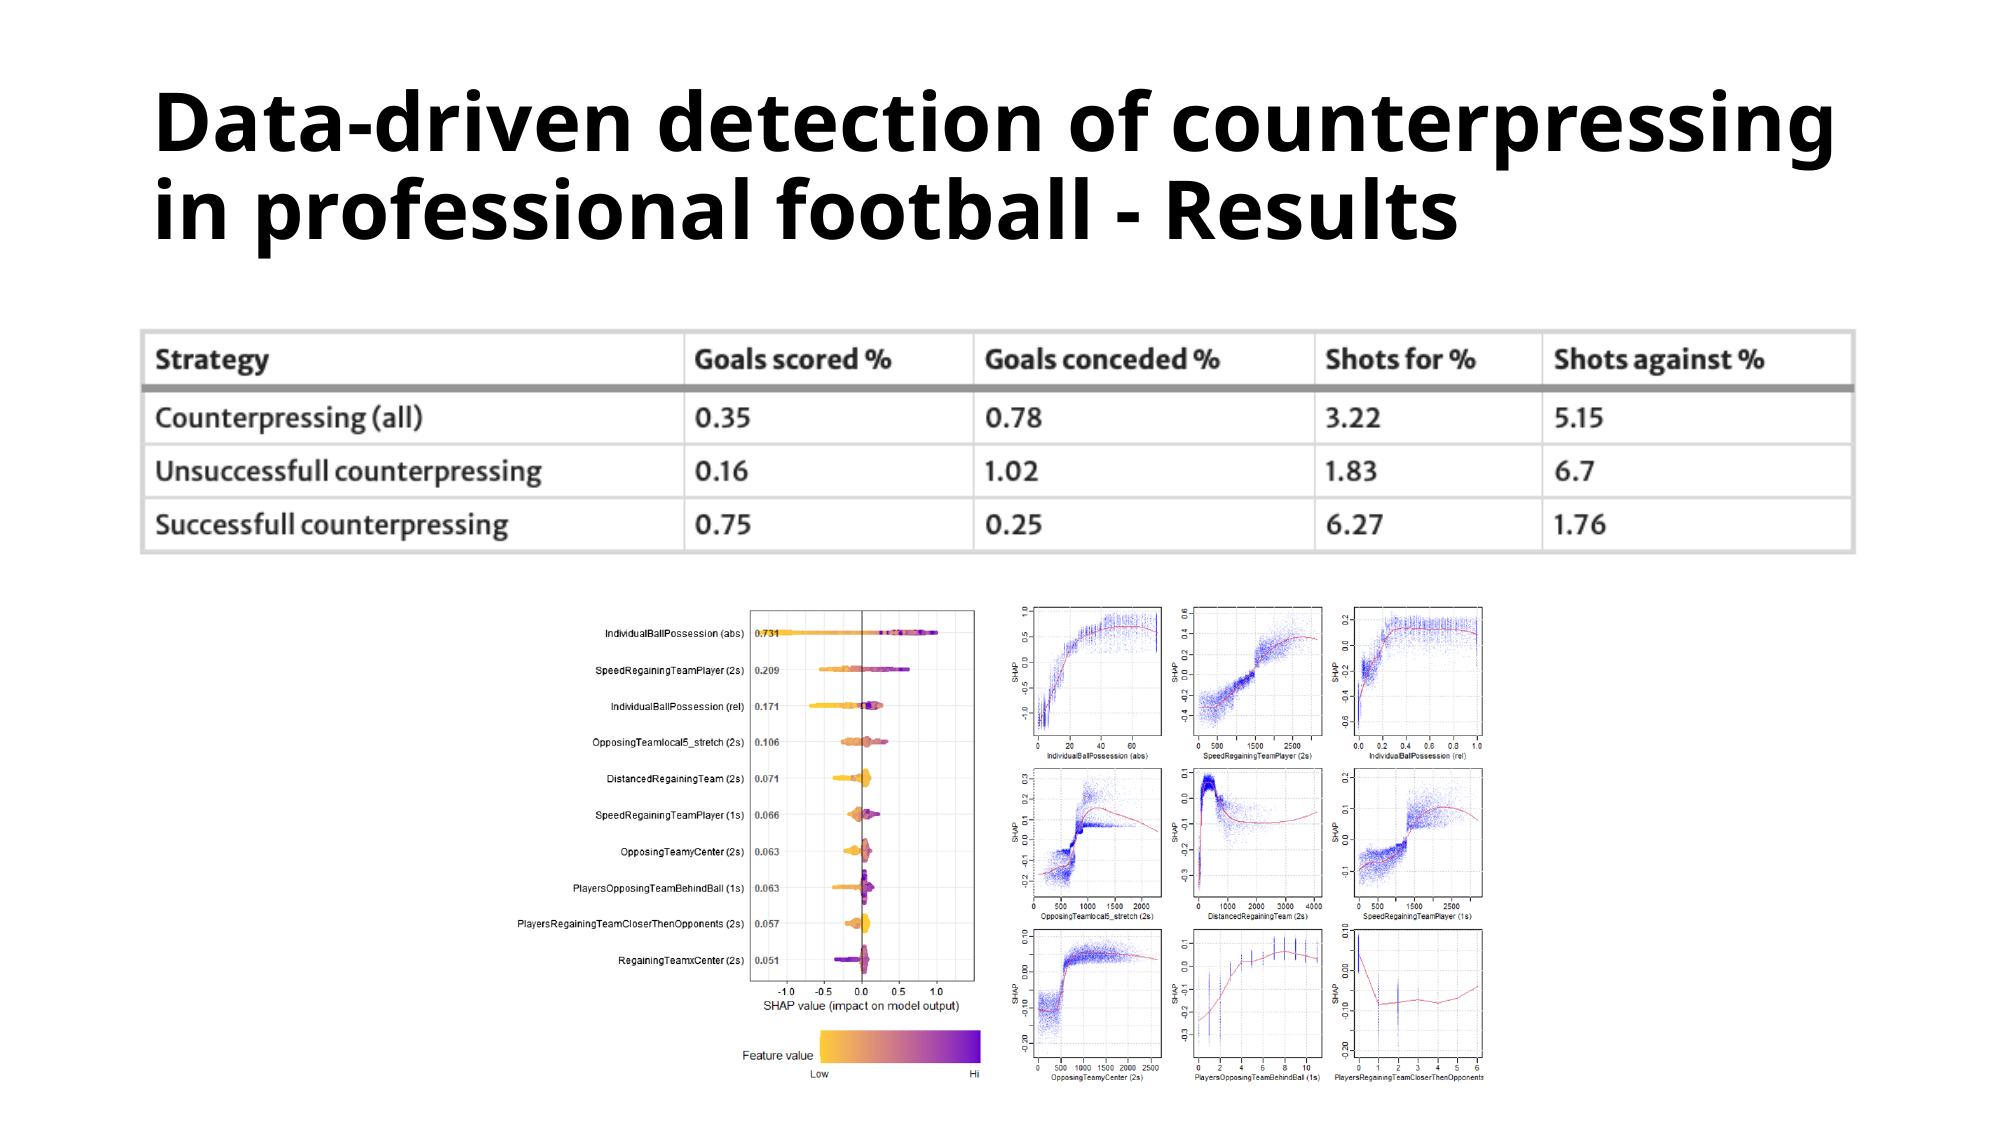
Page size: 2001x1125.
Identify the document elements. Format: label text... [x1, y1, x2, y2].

picture [516, 606, 1484, 1082]
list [137, 321, 1863, 563]
title Data-driven detection of counterpressing in professional football - Results [137, 59, 1863, 278]
